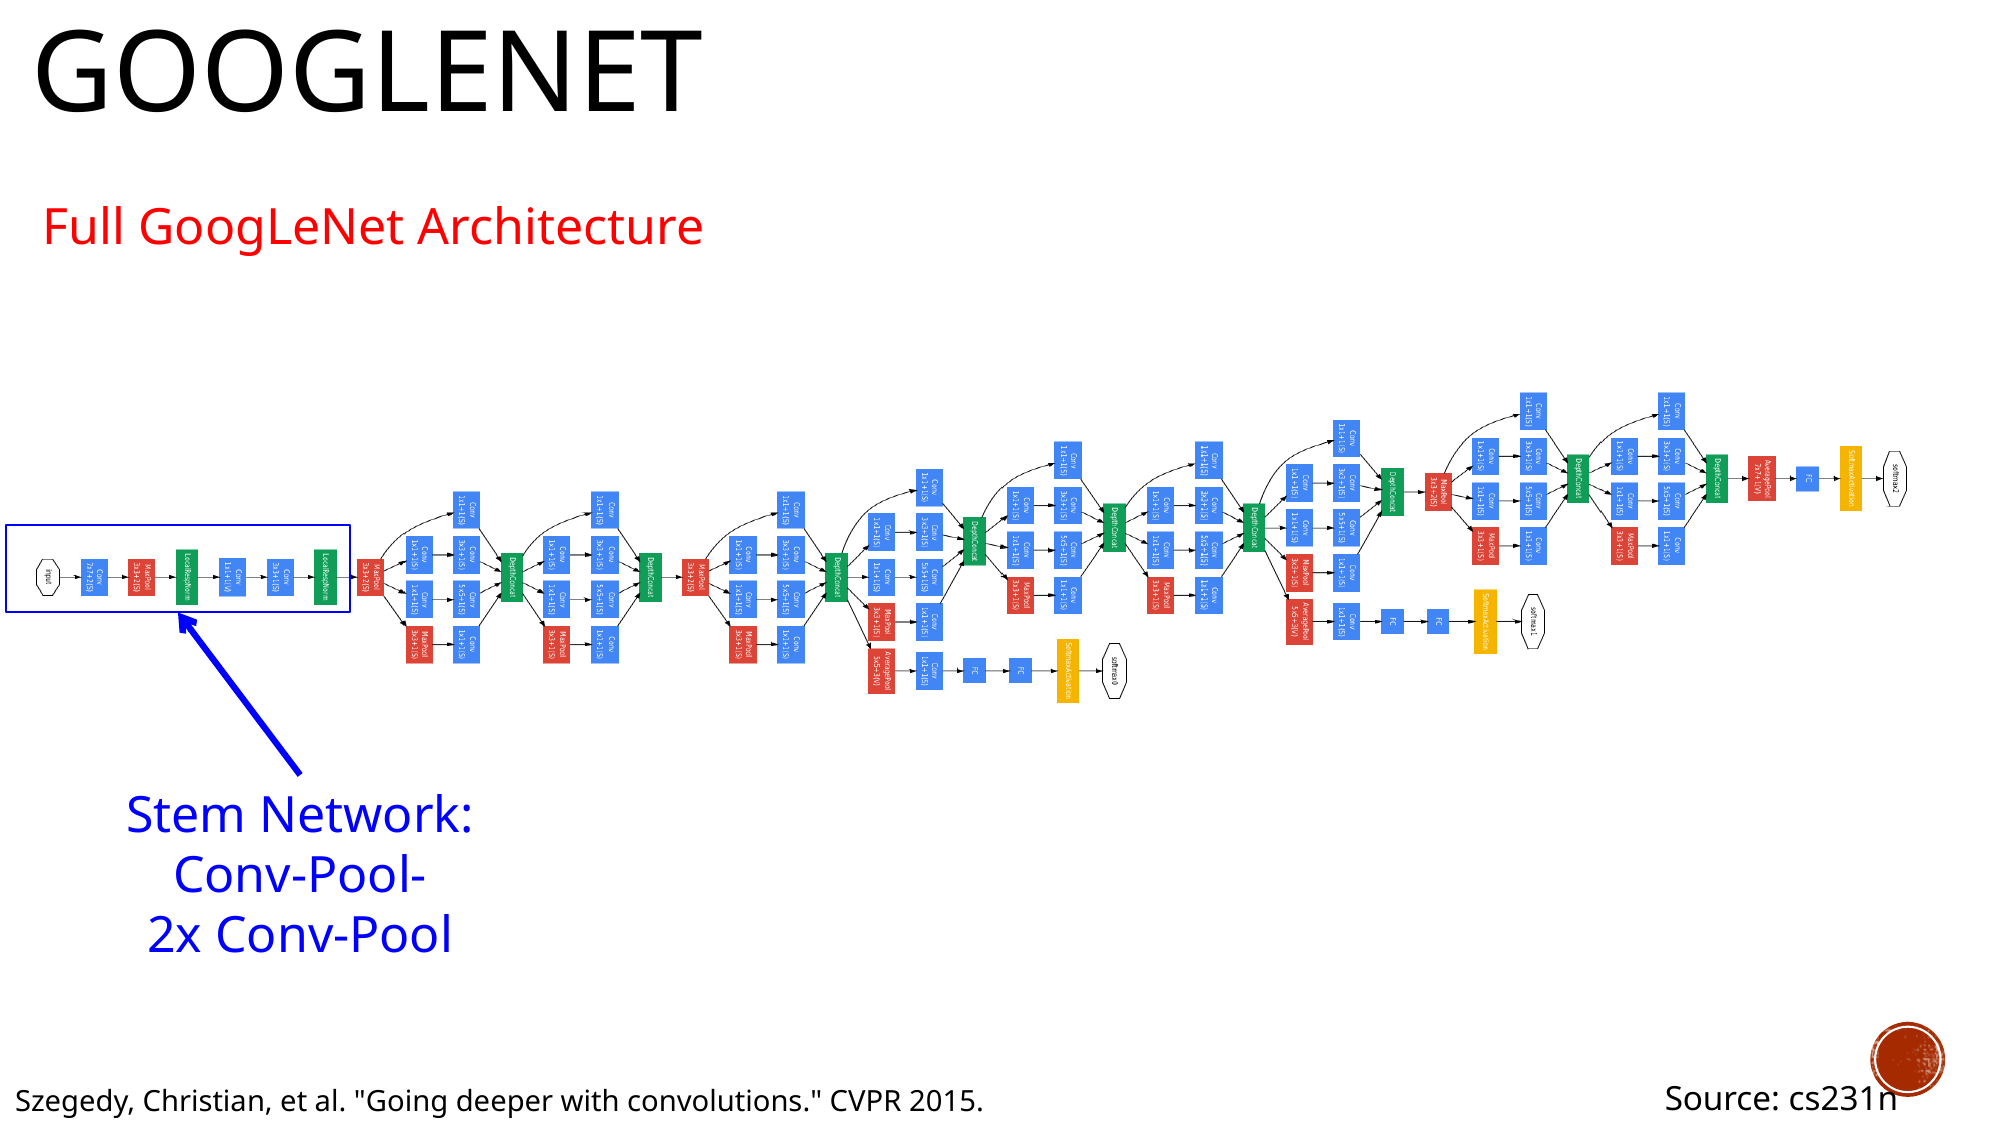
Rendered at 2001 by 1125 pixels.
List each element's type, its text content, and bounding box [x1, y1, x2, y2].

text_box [181, 615, 298, 773]
text_box Source: cs231n [1650, 1069, 1914, 1125]
text_box Full GoogLeNet Architecture [27, 186, 1334, 262]
text_box Szegedy, Christian, et al. "Going deeper with convolutions." CVPR 2015. [0, 1074, 1650, 1125]
picture [6, 335, 1999, 775]
title GoogLeNet [16, 0, 1950, 150]
text_box Stem Network: Conv-Pool- 2x Conv-Pool [33, 776, 567, 970]
